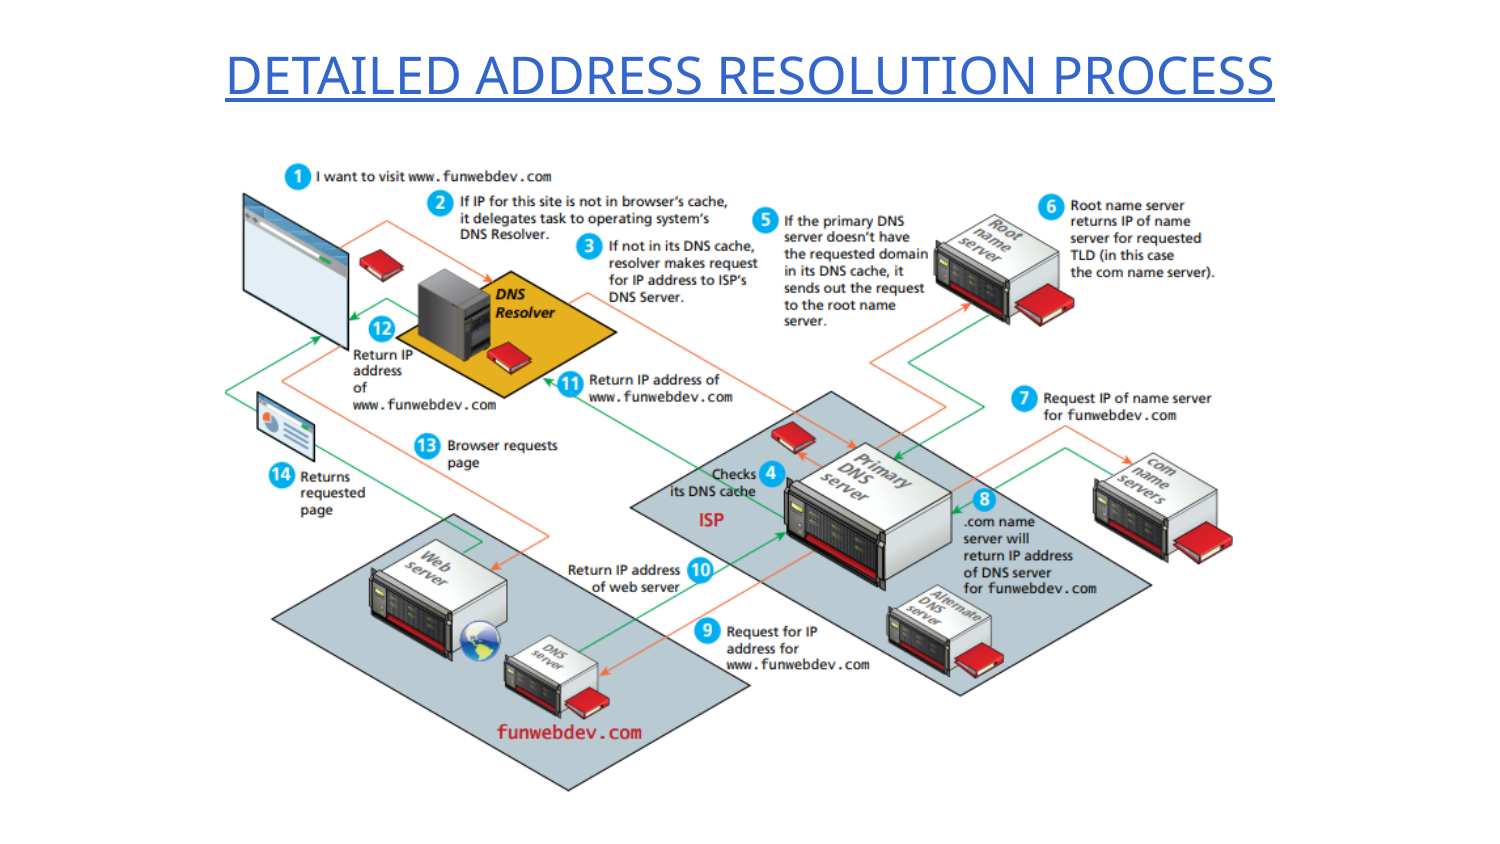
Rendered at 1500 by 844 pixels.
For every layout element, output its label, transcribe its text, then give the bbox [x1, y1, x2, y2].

title DETAILED ADDRESS RESOLUTION PROCESS [0, 37, 1500, 110]
picture [224, 146, 1251, 798]
